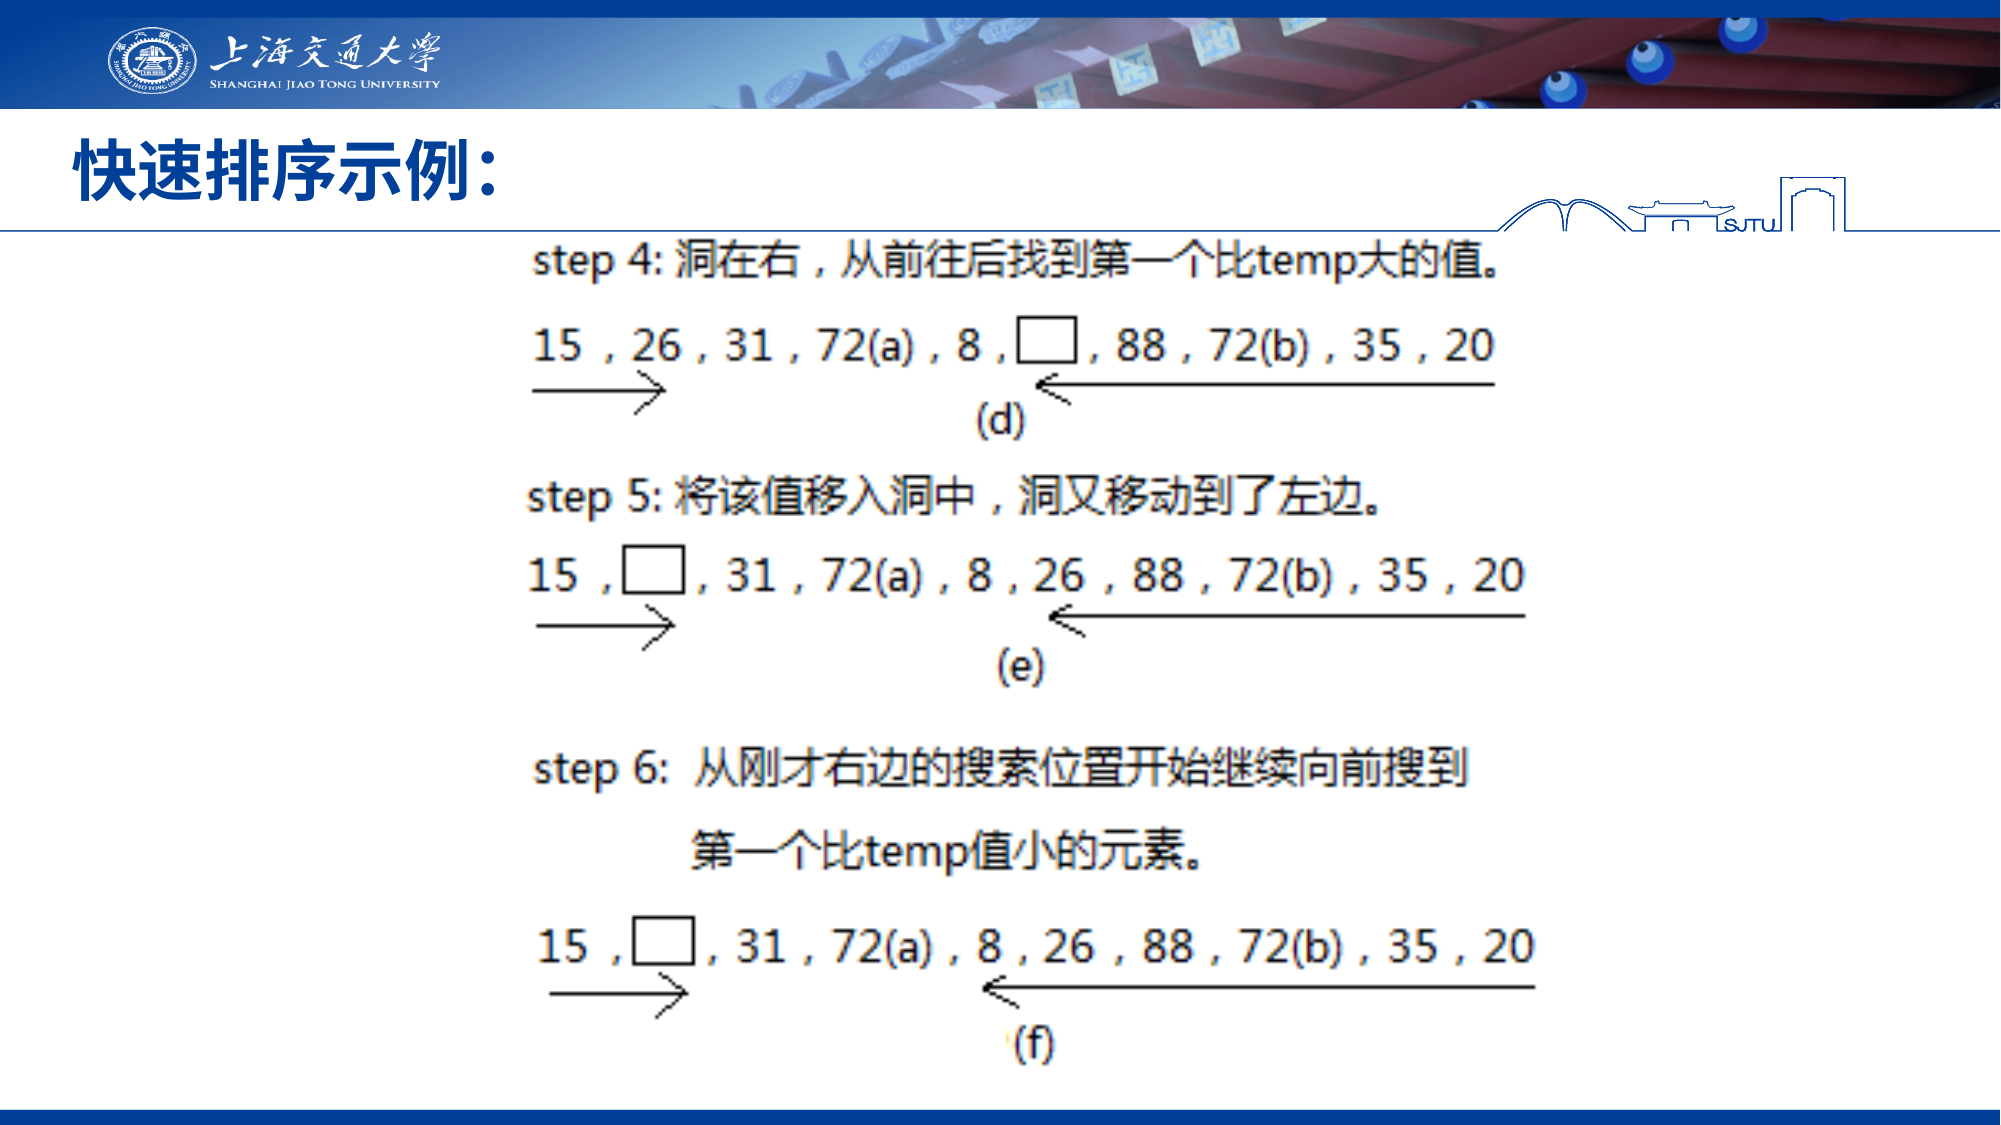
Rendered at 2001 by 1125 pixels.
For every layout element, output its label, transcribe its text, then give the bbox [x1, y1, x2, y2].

picture [0, 0, 2001, 109]
title 快速排序示例： [56, 126, 968, 221]
picture [511, 234, 1515, 451]
picture [511, 463, 1586, 1096]
